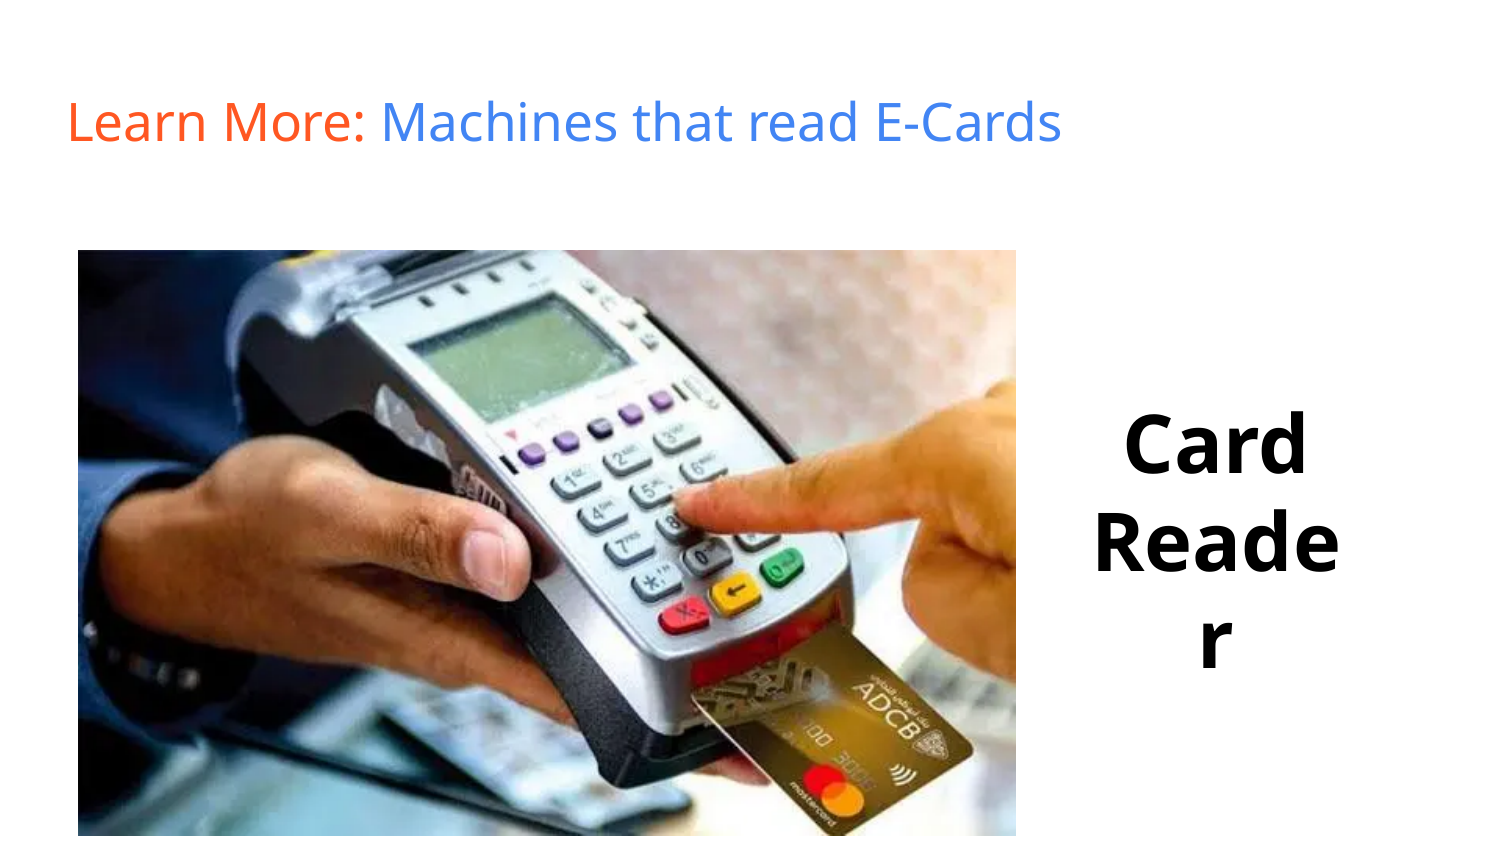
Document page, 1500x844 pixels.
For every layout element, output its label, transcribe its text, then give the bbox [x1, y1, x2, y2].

text_box Card Reader [1069, 377, 1363, 701]
title Learn More: Machines that read E-Cards [51, 72, 1449, 167]
picture [77, 249, 1016, 837]
